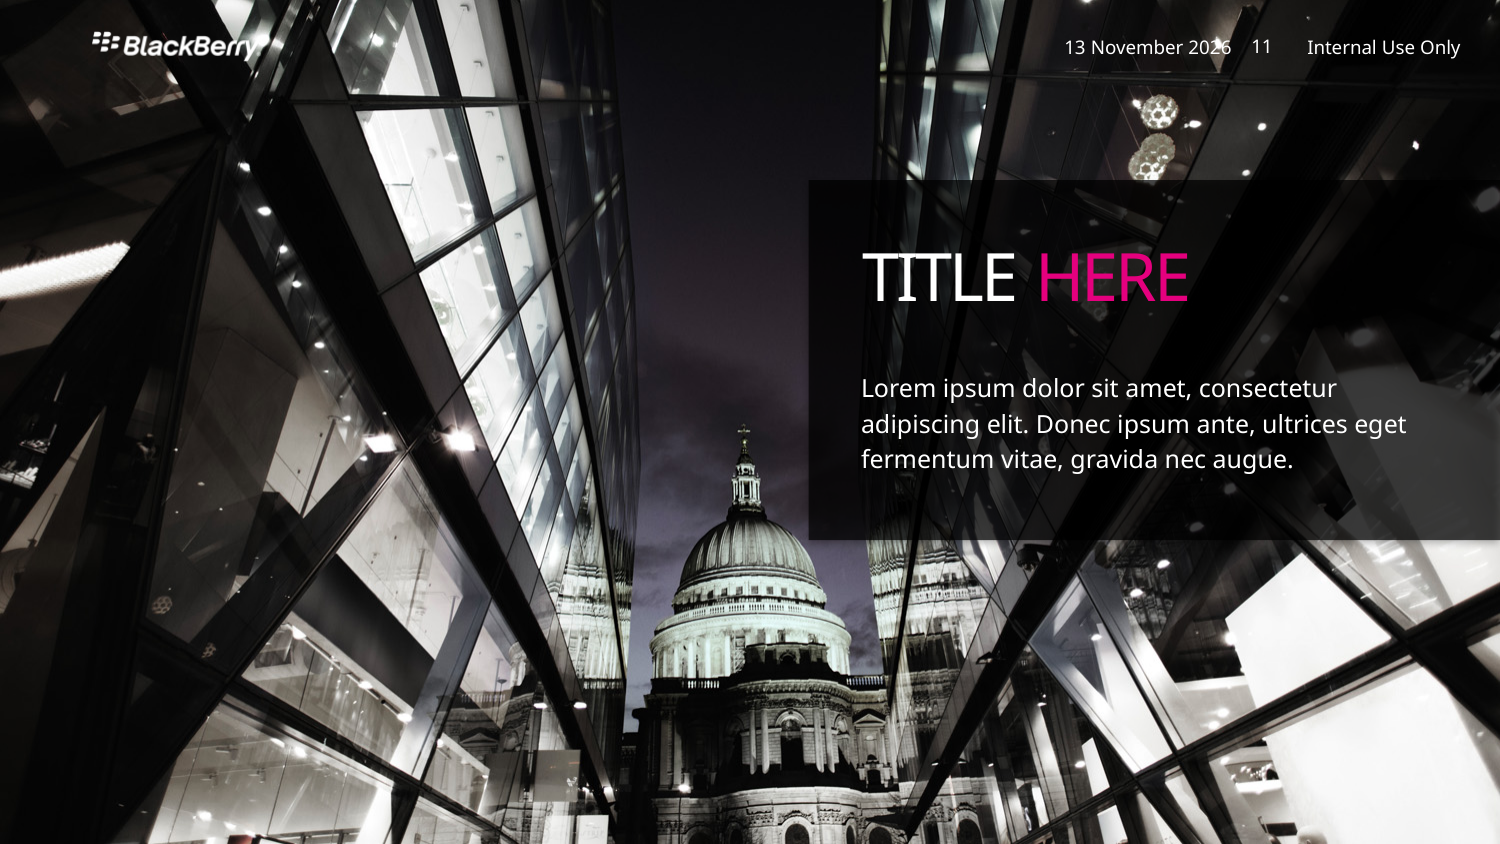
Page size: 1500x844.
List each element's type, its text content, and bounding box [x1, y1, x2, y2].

text_box [808, 179, 1500, 541]
text_box TITLE HERE [847, 203, 1500, 346]
picture [0, 0, 1500, 844]
text_box Lorem ipsum dolor sit amet, consectetur adipiscing elit. Donec ipsum ante, ultrices eget fermentum vitae, gravida nec augue. [846, 358, 1436, 541]
